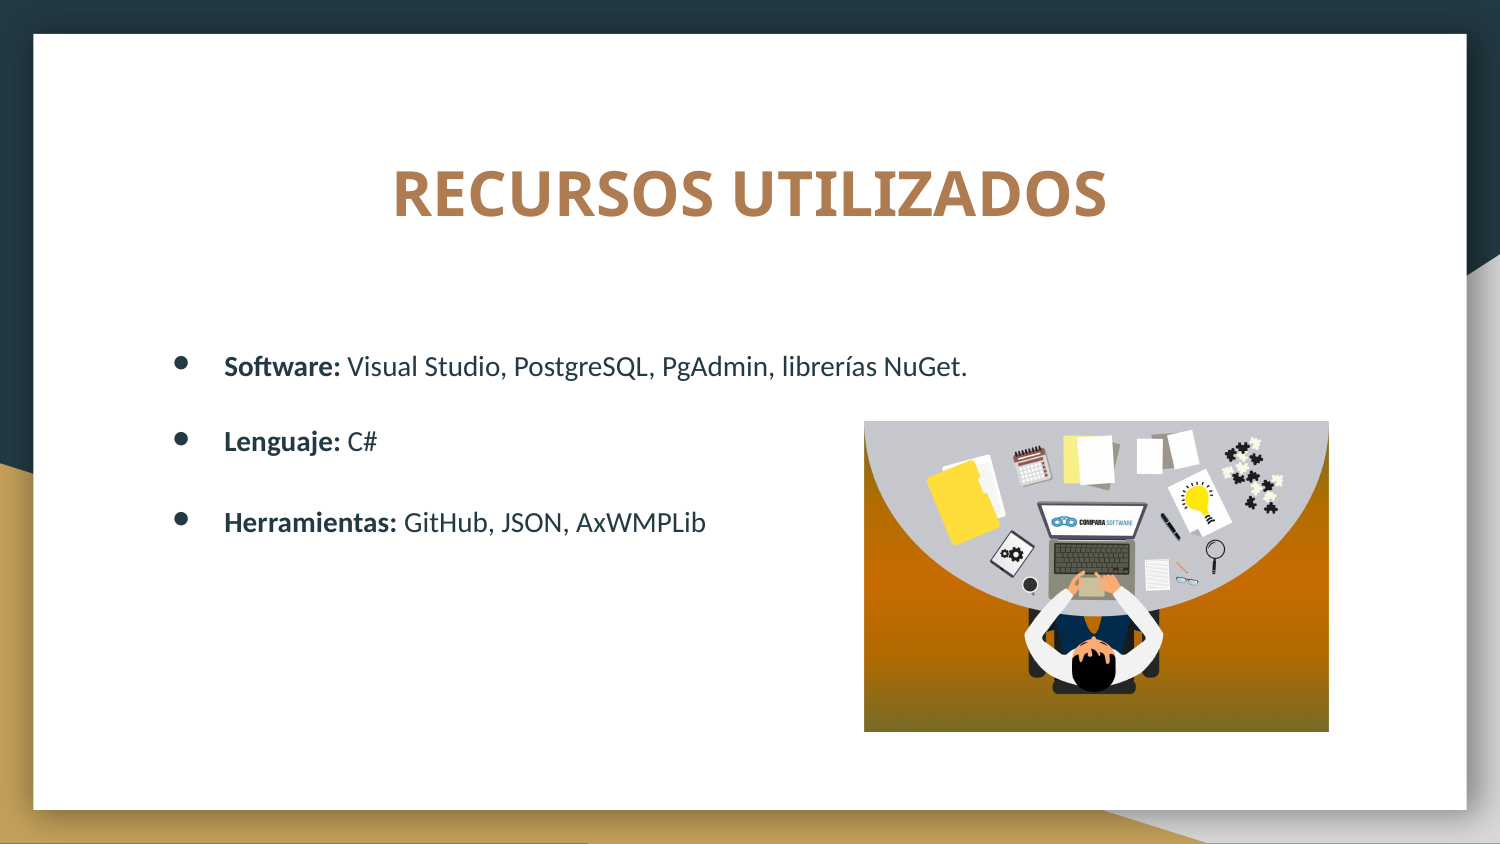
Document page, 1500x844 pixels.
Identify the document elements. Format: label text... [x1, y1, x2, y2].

picture [864, 421, 1329, 732]
list Software: Visual Studio, PostgreSQL, PgAdmin, librerías NuGet. Lenguaje: C# Herramientas: GitHub, JSON, AxWMPLib [134, 326, 1366, 729]
title RECURSOS UTILIZADOS [134, 138, 1366, 296]
